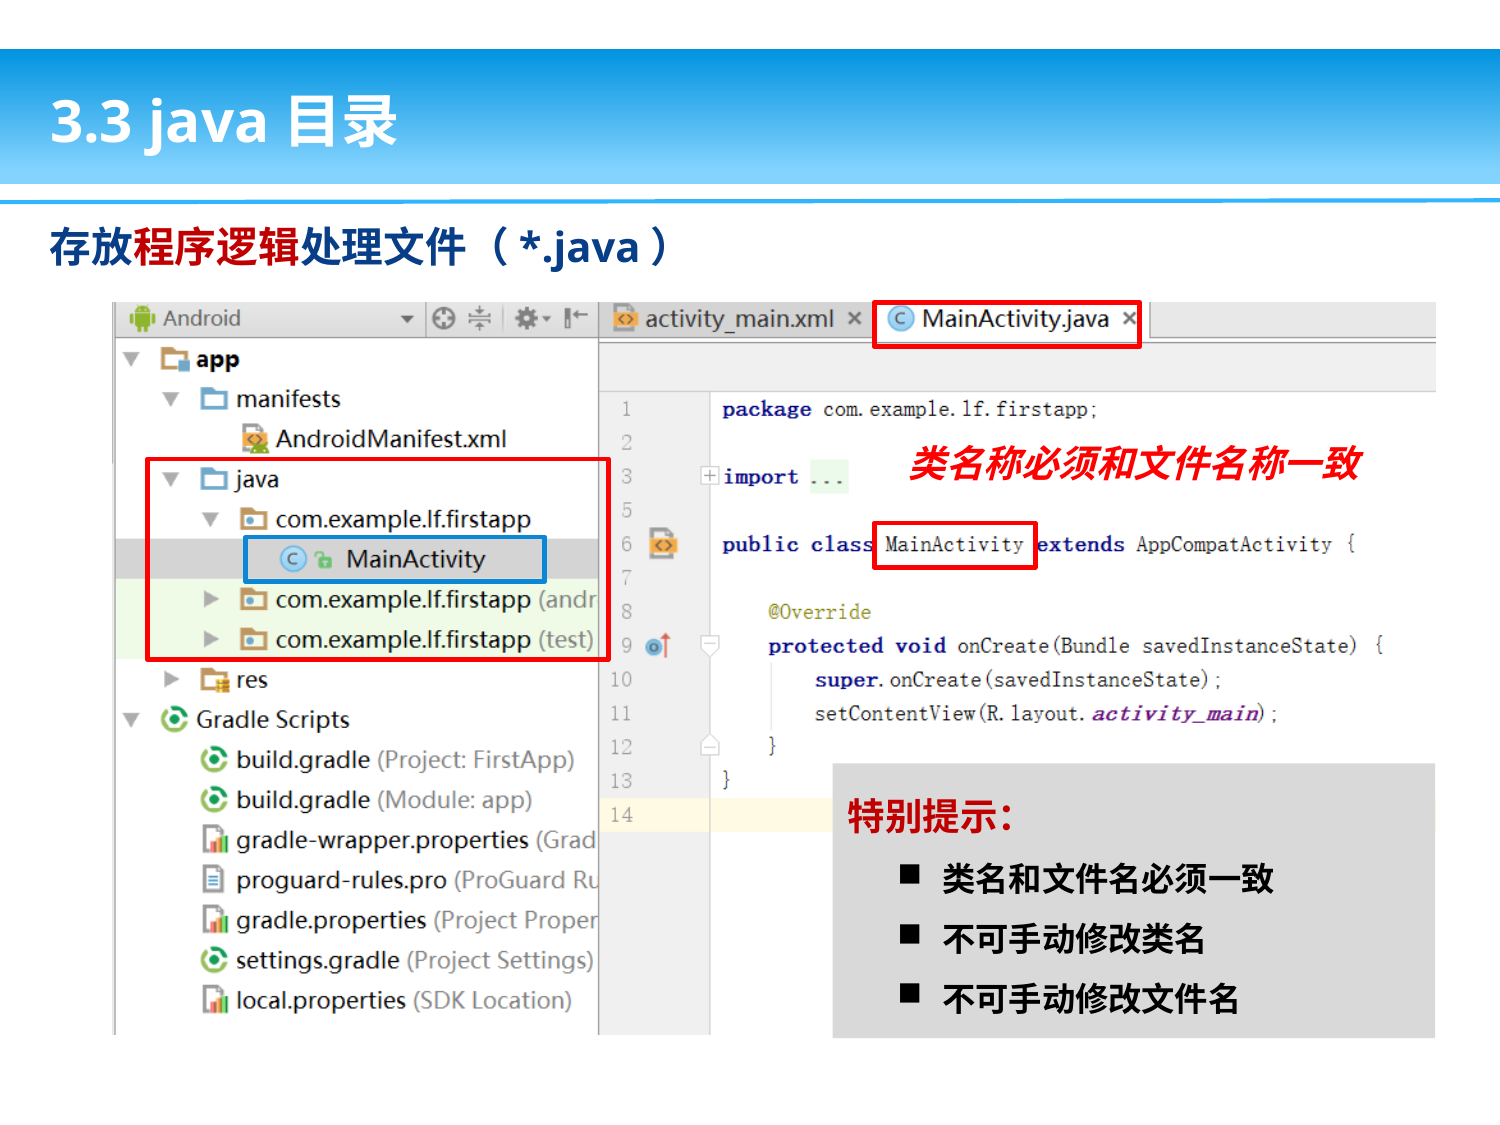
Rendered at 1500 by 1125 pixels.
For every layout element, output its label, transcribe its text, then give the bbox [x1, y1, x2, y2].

text_box 3.3 java目录 [34, 54, 1356, 185]
text_box 存放程序逻辑处理文件（*.java） [34, 213, 1353, 279]
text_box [111, 302, 1436, 1036]
